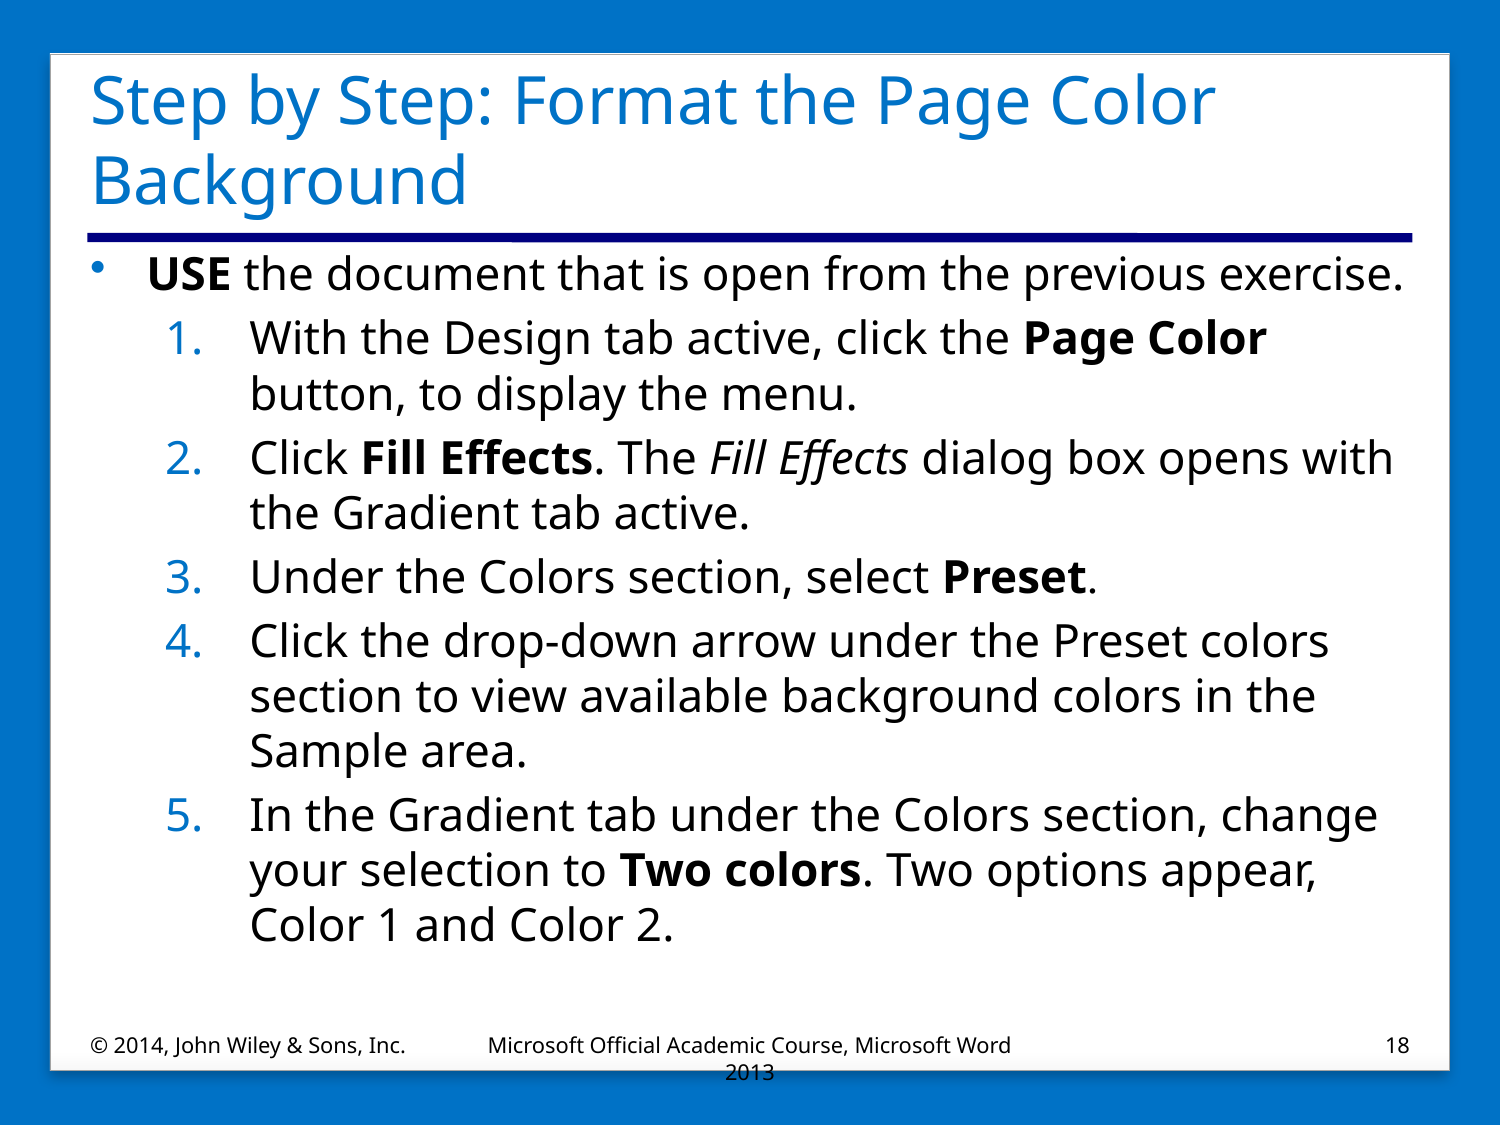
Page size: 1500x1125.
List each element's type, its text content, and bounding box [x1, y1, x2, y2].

list USE the document that is open from the previous exercise. With the Design tab active, click the Page Color button, to display the menu. Click Fill Effects. The Fill Effects dialog box opens with the Gradient tab active. Under the Colors section, select Preset. Click the drop-down arrow under the Preset colors section to view available background colors in the Sample area. In the Gradient tab under the Colors section, change your selection to Two colors. Two options appear, Color 1 and Color 2. [75, 237, 1425, 1063]
title Step by Step: Format the Page Color Background [74, 74, 1426, 226]
slide_number © 2014, John Wiley & Sons, Inc. [74, 1024, 426, 1103]
footer Microsoft Official Academic Course, Microsoft Word 2013 [449, 1024, 1051, 1103]
slide_number 18 [1074, 1024, 1426, 1103]
